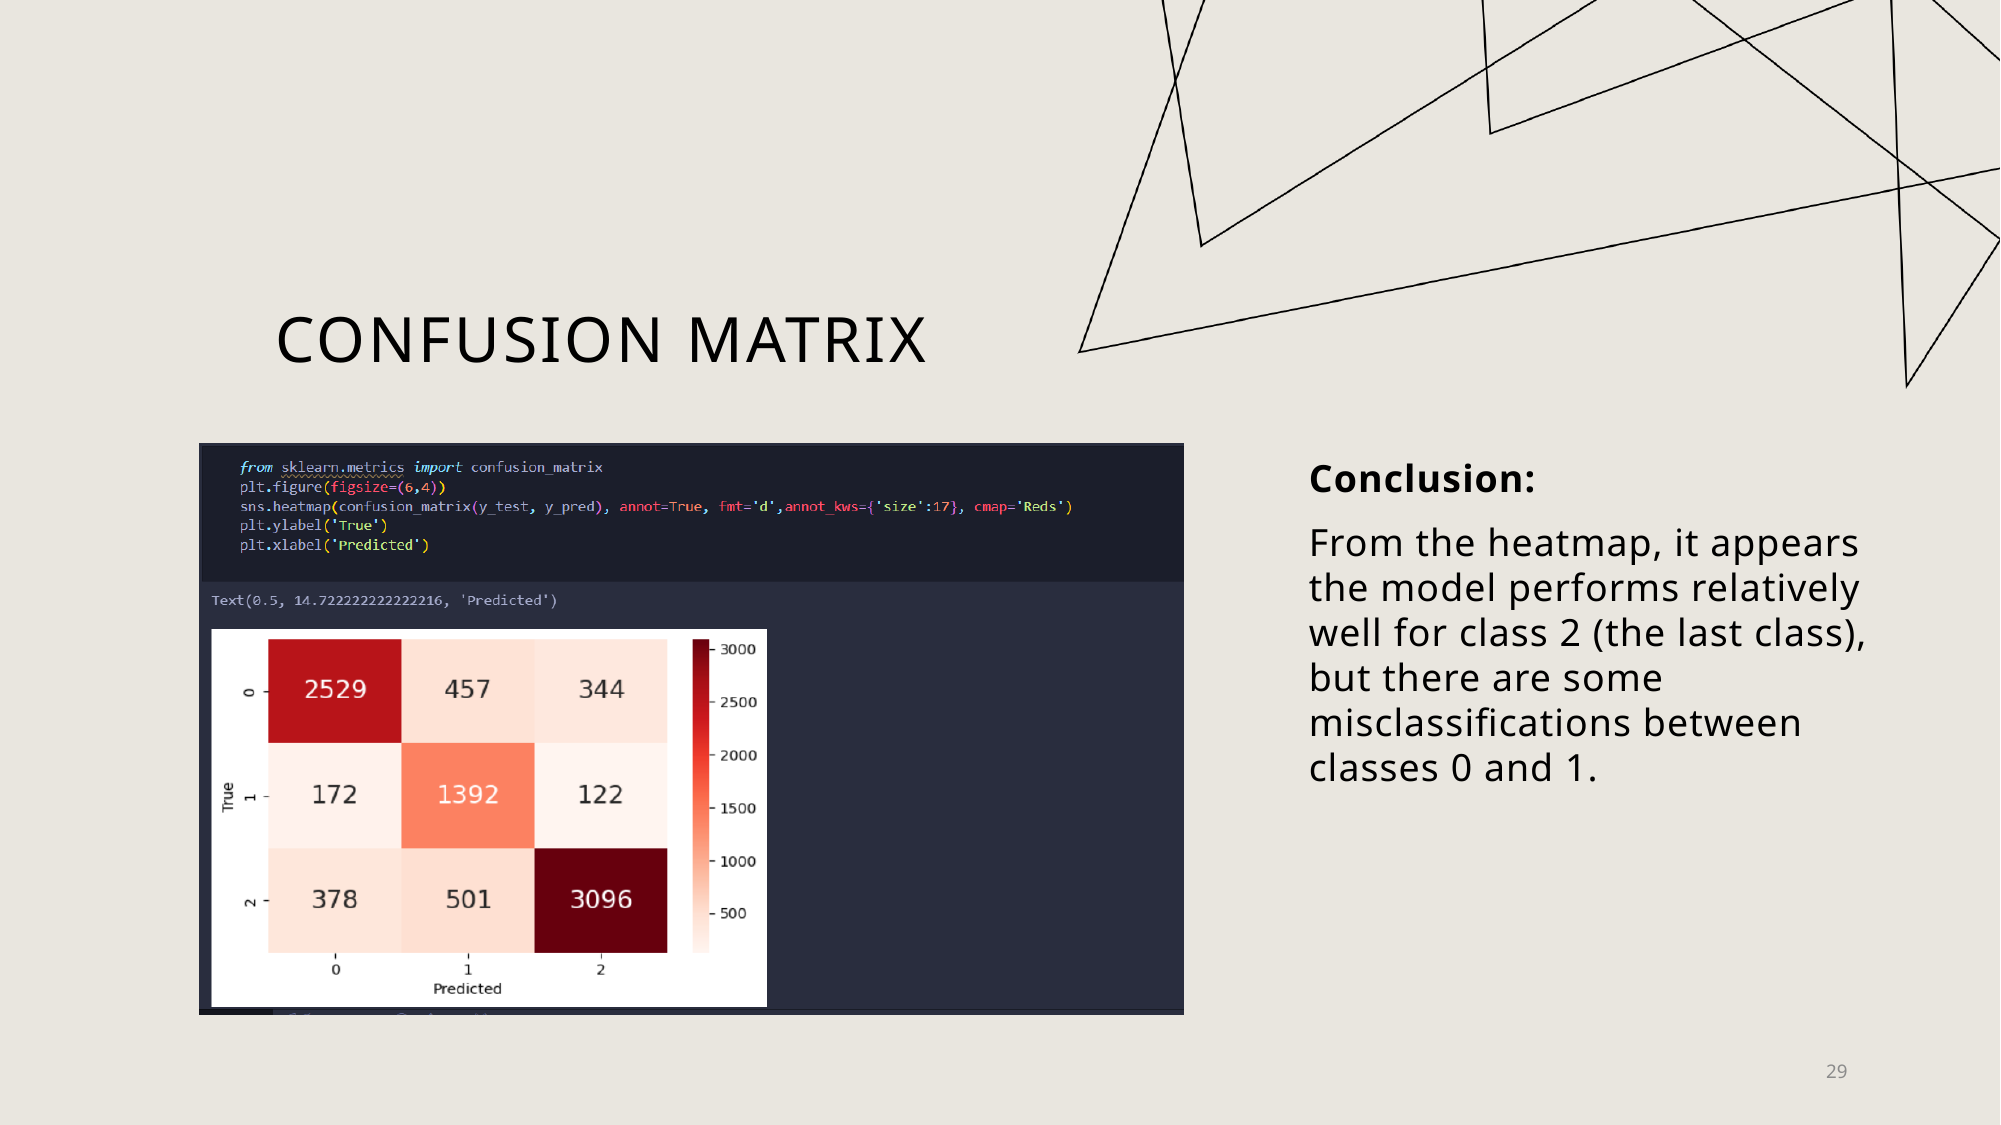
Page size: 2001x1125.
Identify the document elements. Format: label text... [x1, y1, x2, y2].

slide_number 29 [1412, 1042, 1863, 1103]
list Conclusion: [1293, 443, 1941, 518]
title Confusion Matrix [137, 55, 1066, 384]
picture [1034, 0, 2000, 389]
list From the heatmap, it appears the model performs relatively well for class 2 (the last class), but there are some misclassifications between classes 0 and 1. [1293, 519, 1941, 1017]
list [199, 443, 1184, 1015]
